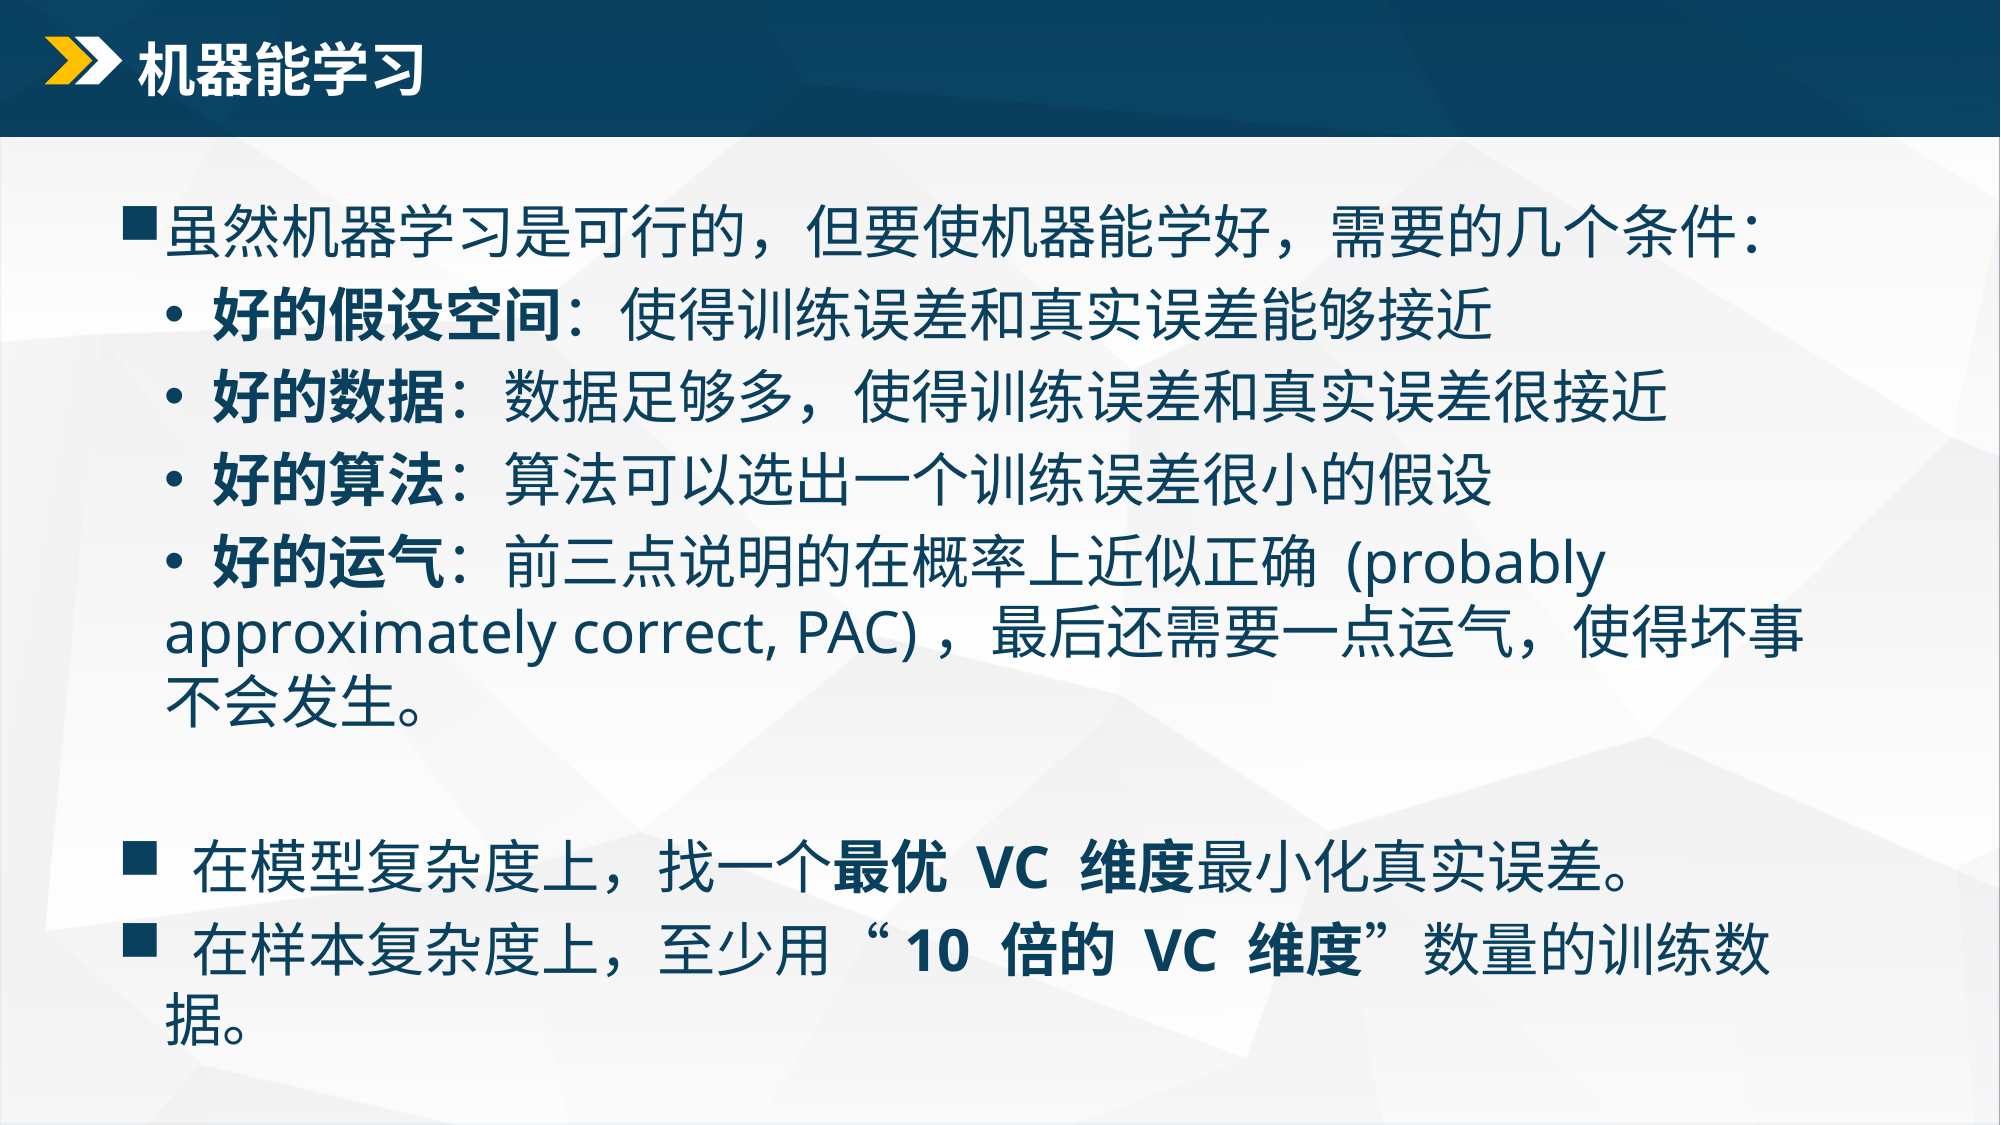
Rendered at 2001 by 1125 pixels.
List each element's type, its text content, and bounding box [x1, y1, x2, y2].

list 虽然机器学习是可行的，但要使机器能学好，需要的几个条件： 好的假设空间：使得训练误差和真实误差能够接近 好的数据：数据足够多，使得训练误差和真实误差很接近 好的算法：算法可以选出一个训练误差很小的假设 好的运气：前三点说明的在概率上近似正确 (probably approximately correct, PAC)，最后还需要一点运气，使得坏事不会发生。 在模型复杂度上，找一个最优 VC 维度最小化真实误差。 在样本复杂度上，至少用“10 倍的 VC 维度”数量的训练数据。 [103, 188, 1868, 1048]
title 机器能学习 [122, 33, 1755, 124]
picture [0, 0, 2000, 1125]
